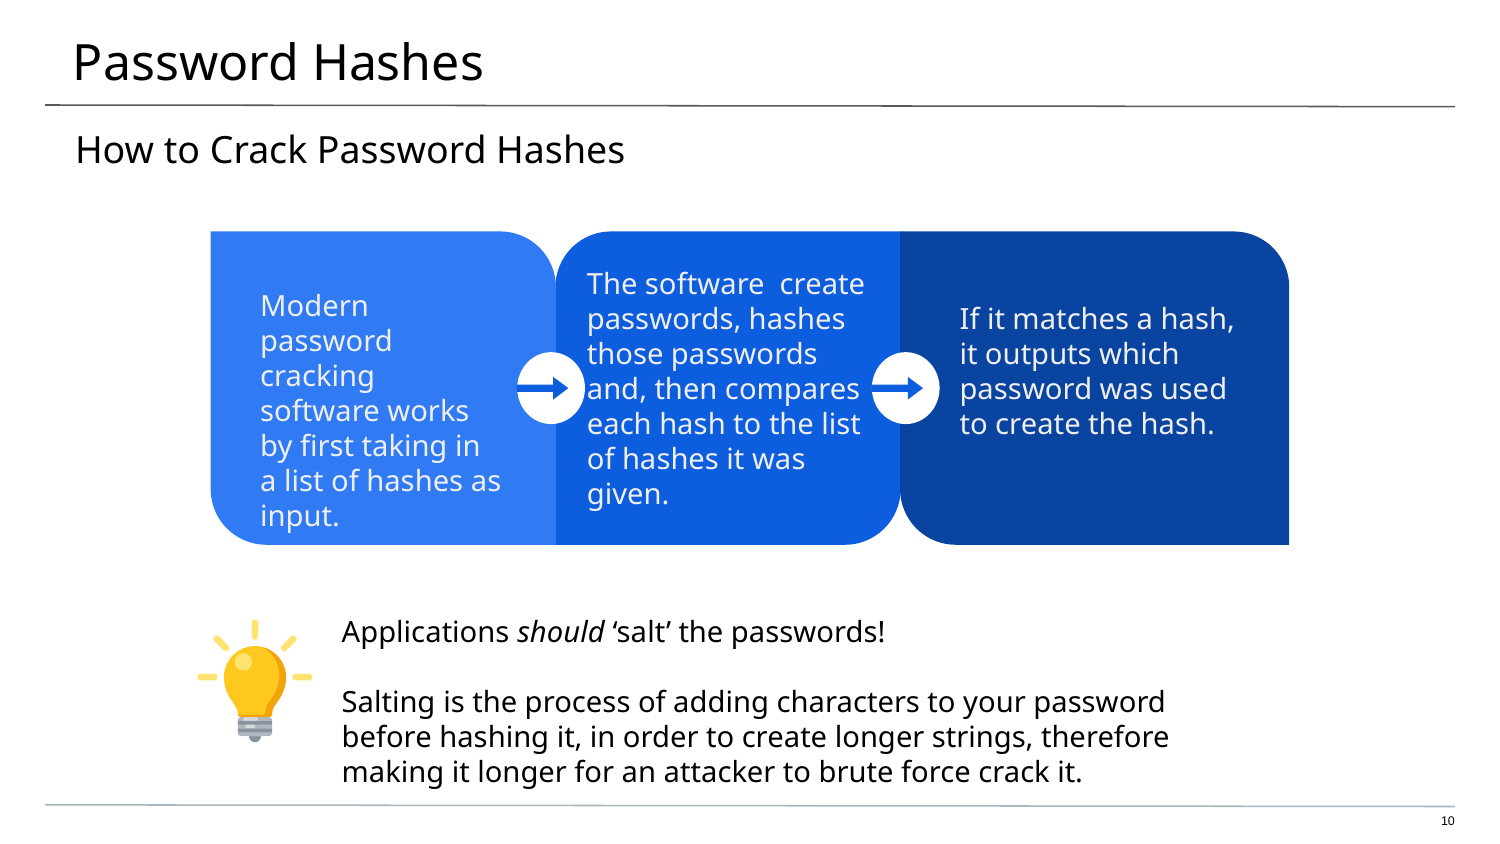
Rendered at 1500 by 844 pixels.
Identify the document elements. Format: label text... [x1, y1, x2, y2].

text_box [871, 351, 940, 425]
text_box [210, 231, 557, 545]
picture [183, 615, 328, 760]
slide_number ‹#› [1412, 813, 1455, 831]
subtitle How to Crack Password Hashes [0, 110, 1500, 171]
text_box Applications should ‘salt’ the passwords! Salting is the process of adding characters to your password before hashing it, in order to create longer strings, therefore making it longer for an attacker to brute force crack it. [326, 598, 1258, 799]
text_box If it matches a hash, it outputs which password was used to create the hash. [900, 231, 1290, 545]
title Password Hashes [0, 0, 1500, 88]
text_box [516, 351, 586, 425]
text_box The software create passwords, hashes those passwords and, then compares each hash to the list of hashes it was given. [561, 231, 900, 545]
